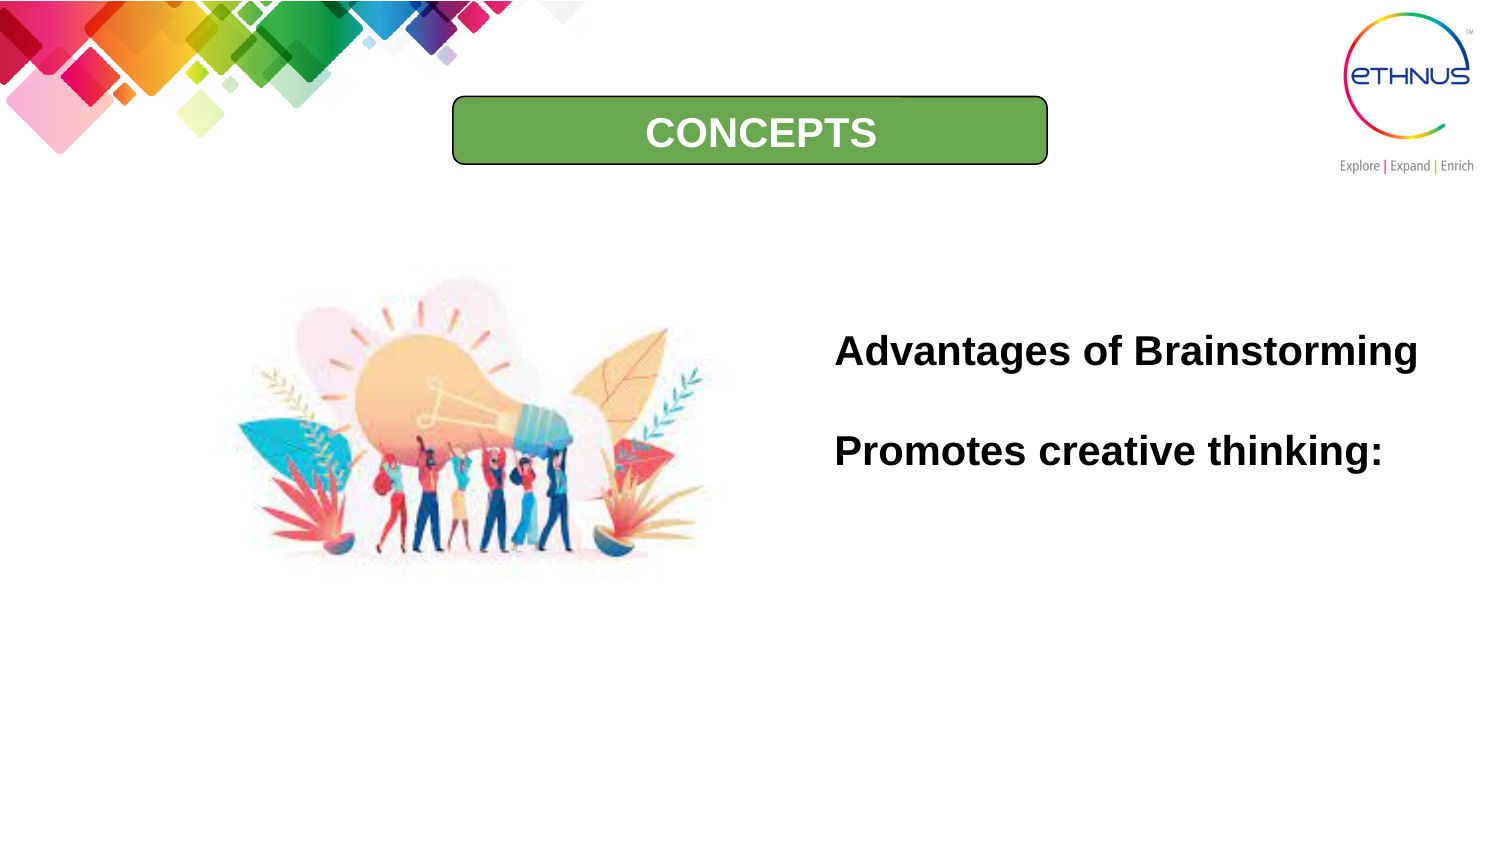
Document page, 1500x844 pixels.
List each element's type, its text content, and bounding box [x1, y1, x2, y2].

picture [0, 1, 585, 154]
text_box CONCEPTS [459, 96, 1048, 165]
picture [158, 264, 787, 579]
text_box Advantages of Brainstorming Promotes creative thinking: [819, 308, 1466, 539]
picture [1327, 0, 1500, 182]
